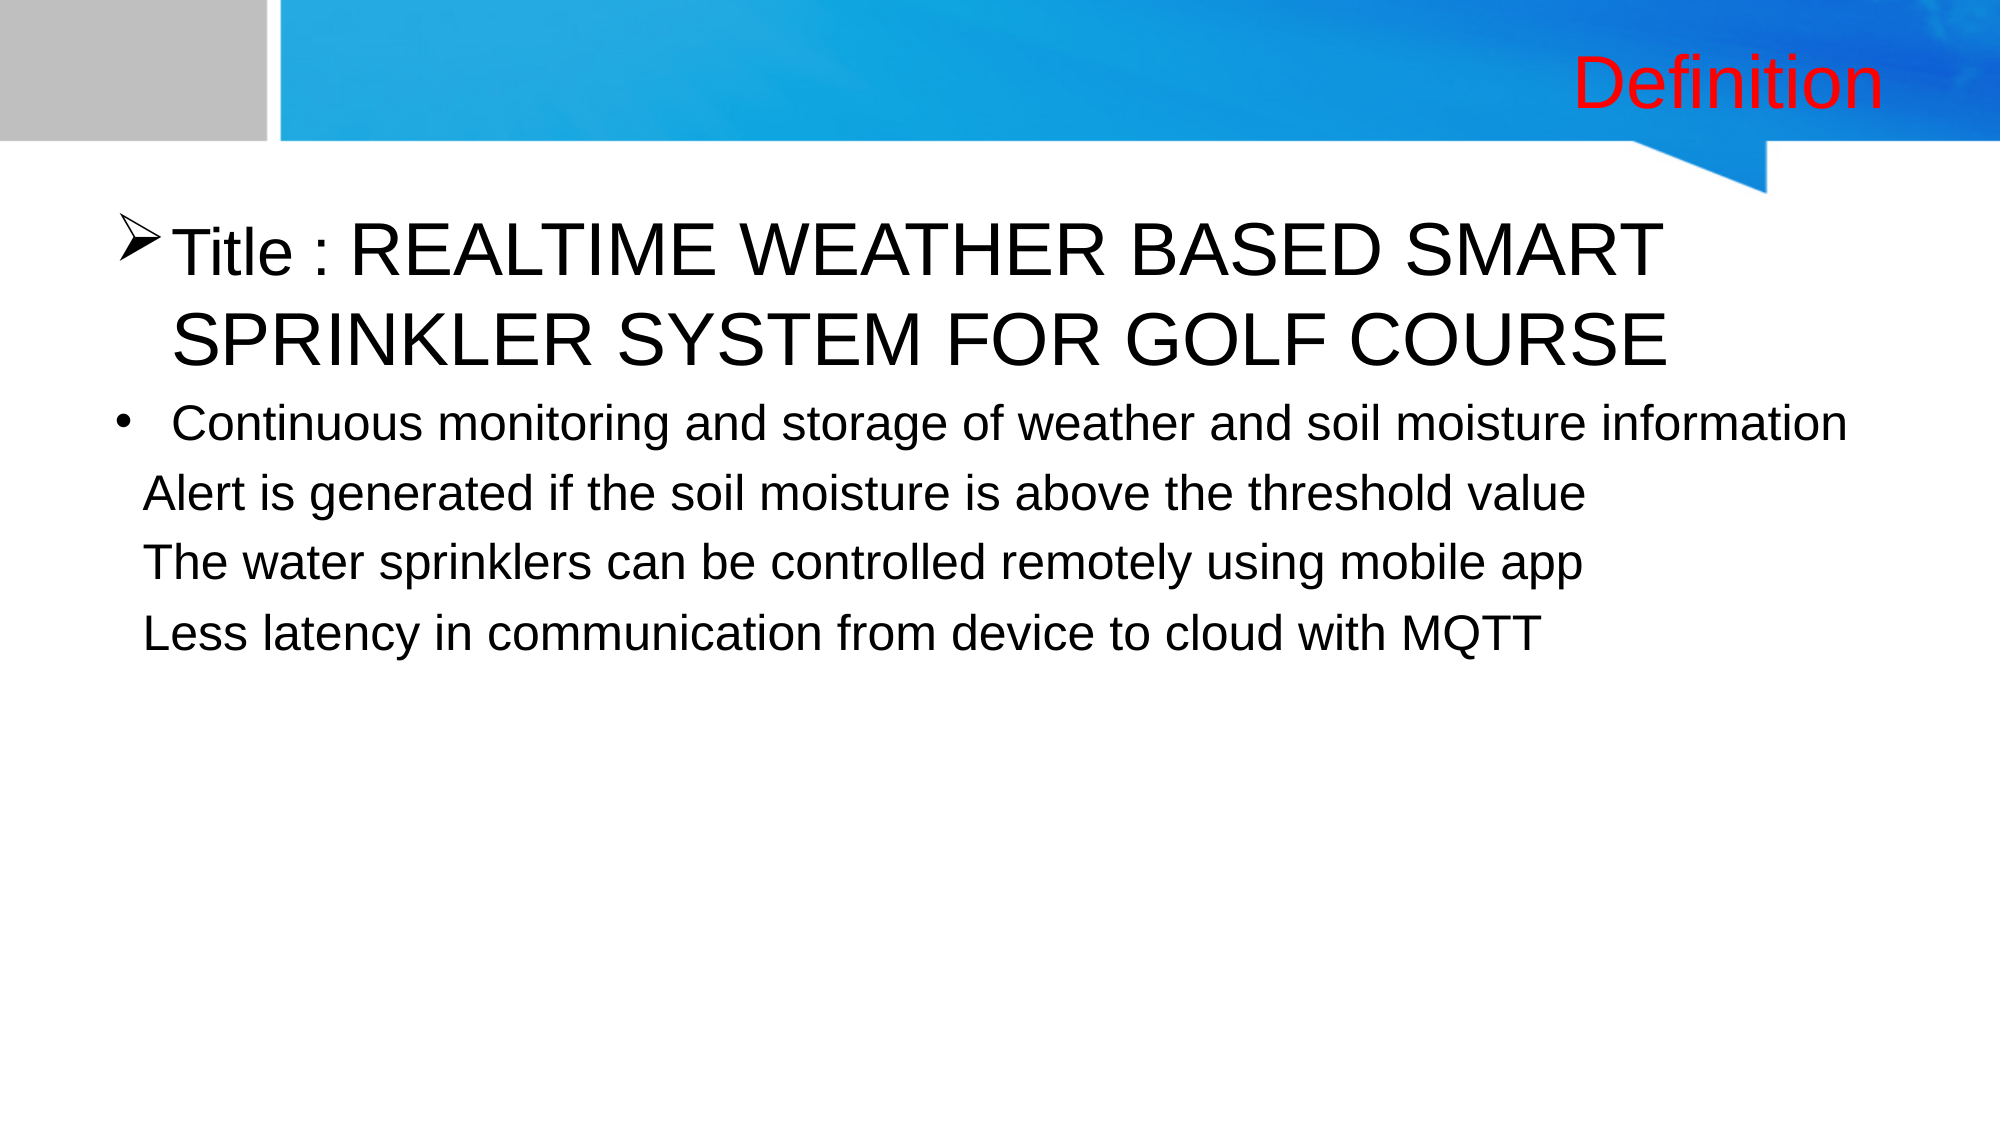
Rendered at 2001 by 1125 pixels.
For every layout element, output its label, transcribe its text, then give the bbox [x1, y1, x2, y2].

picture [0, 0, 2000, 1125]
title Definition [99, 30, 1901, 127]
list Title : REALTIME WEATHER BASED SMART SPRINKLER SYSTEM FOR GOLF COURSE Continuous monitoring and storage of weather and soil moisture information Alert is generated if the soil moisture is above the threshold value The water sprinklers can be controlled remotely using mobile app Less latency in communication from device to cloud with MQTT [99, 192, 1901, 1006]
